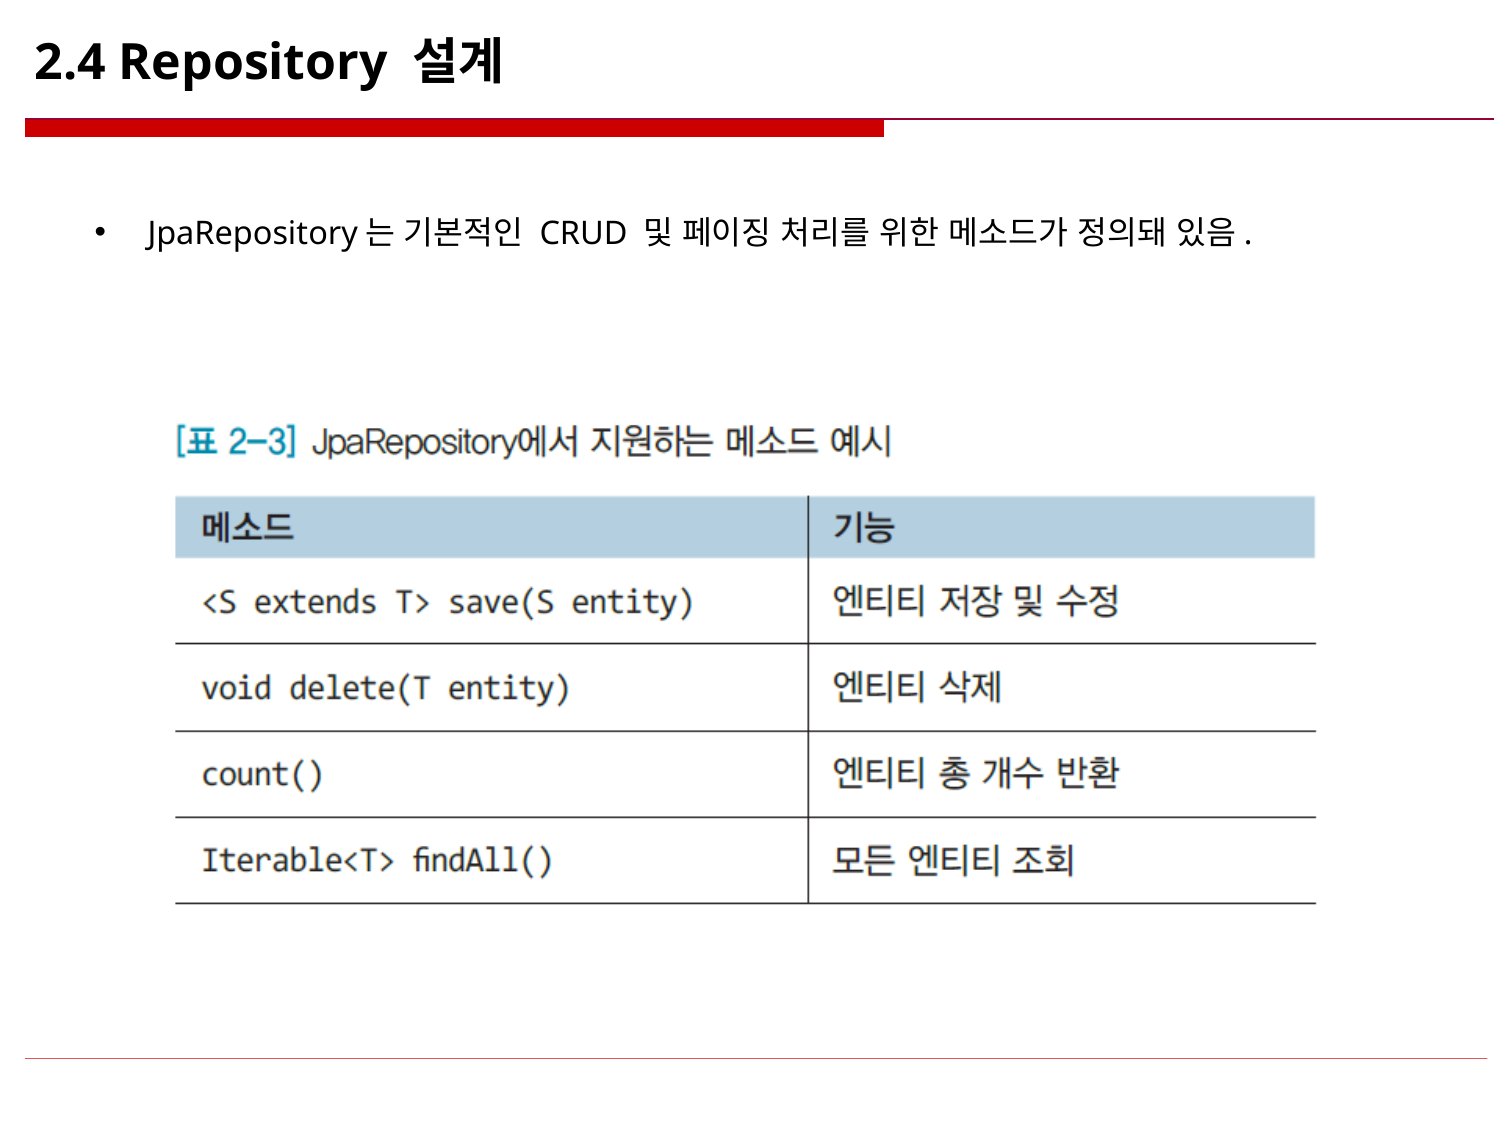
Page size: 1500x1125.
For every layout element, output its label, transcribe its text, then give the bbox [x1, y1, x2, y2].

picture [149, 402, 1429, 942]
text_box JpaRepository는 기본적인 CRUD 및 페이징 처리를 위한 메소드가 정의돼 있음. [79, 184, 1430, 303]
title 2.4 Repository 설계 [19, 23, 1370, 96]
